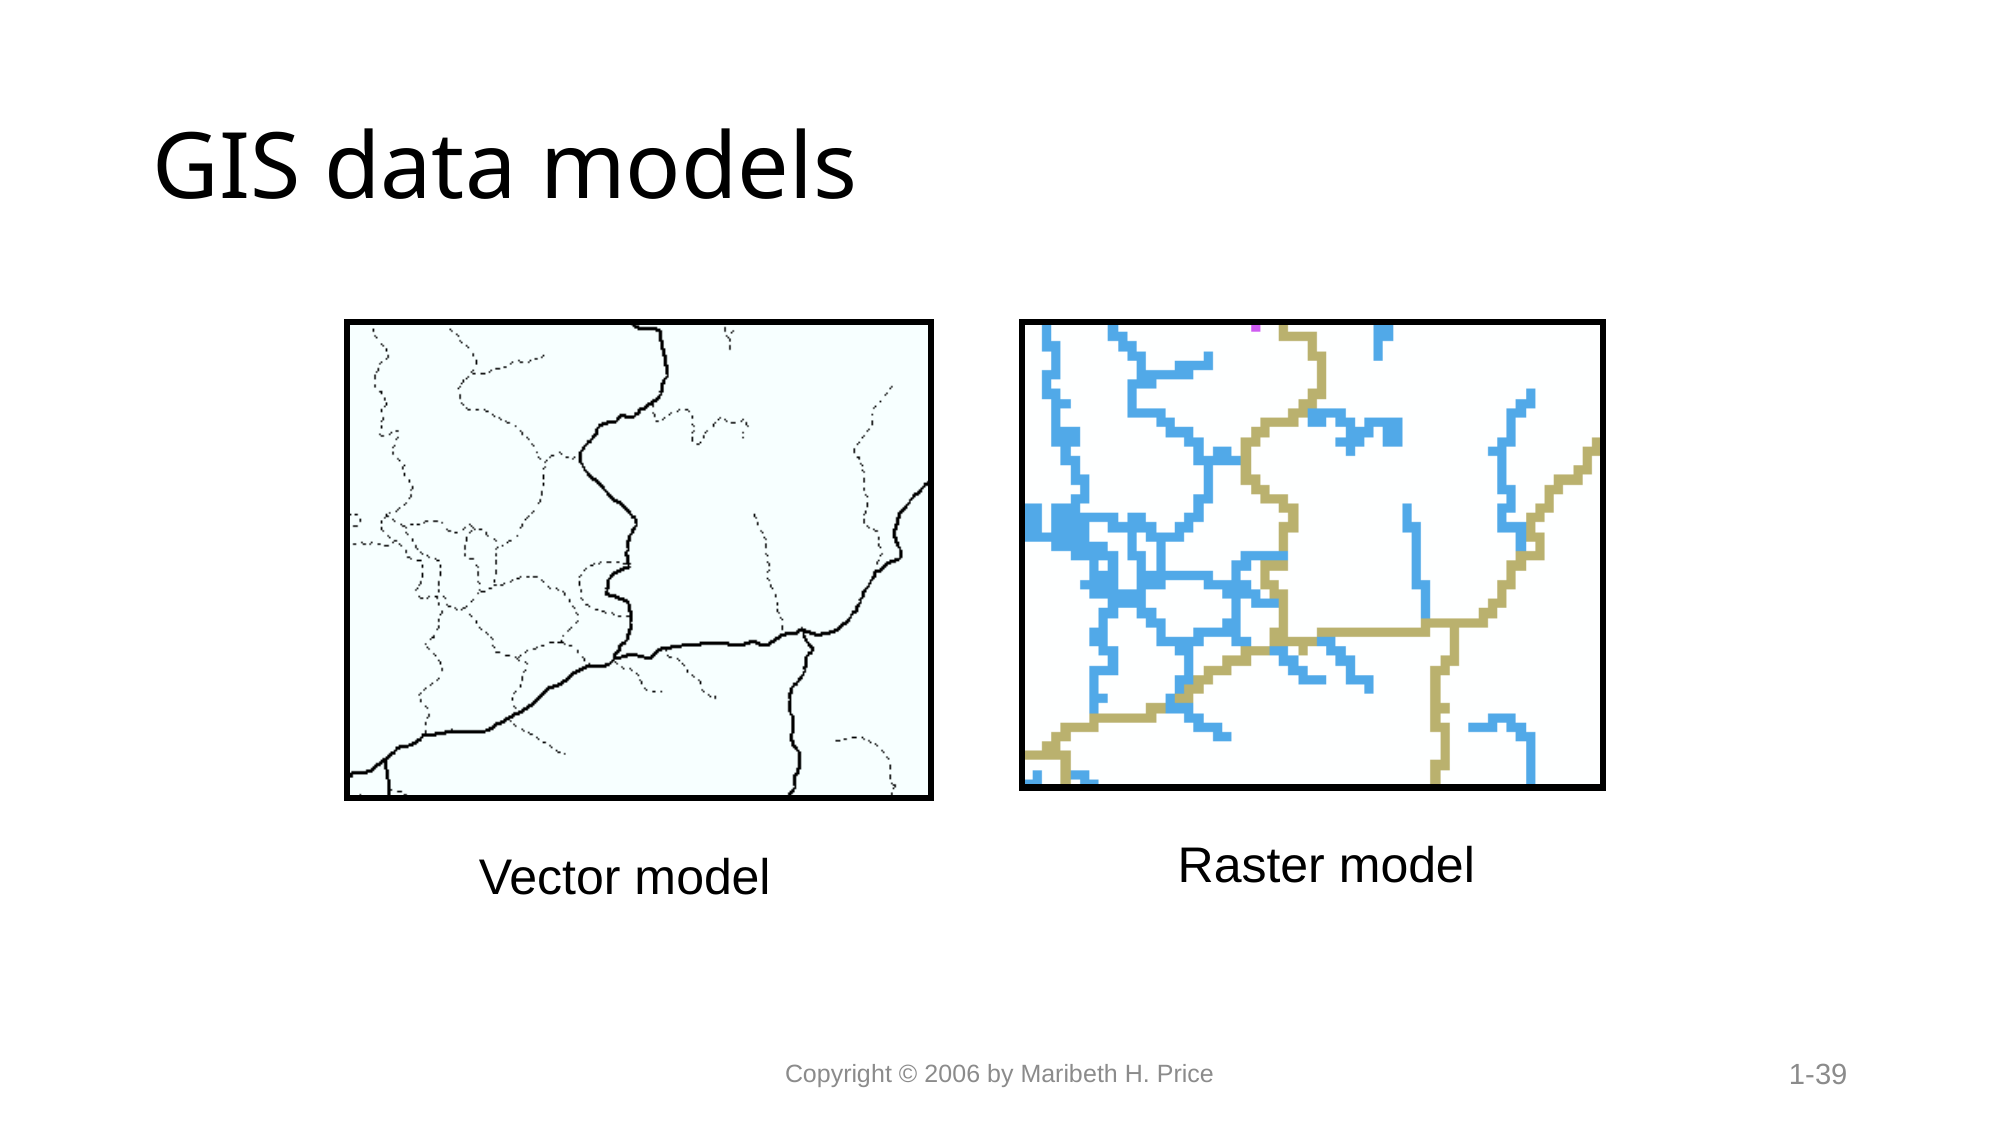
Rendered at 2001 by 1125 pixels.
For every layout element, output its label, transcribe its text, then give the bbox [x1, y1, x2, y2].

title GIS data models [137, 59, 1863, 278]
footer Copyright © 2006 by Maribeth H. Price [662, 1042, 1338, 1103]
slide_number 1-39 [1412, 1042, 1863, 1103]
text_box Raster model [1162, 824, 1491, 900]
picture [1024, 324, 1601, 785]
picture [349, 324, 929, 796]
text_box Vector model [463, 837, 786, 913]
